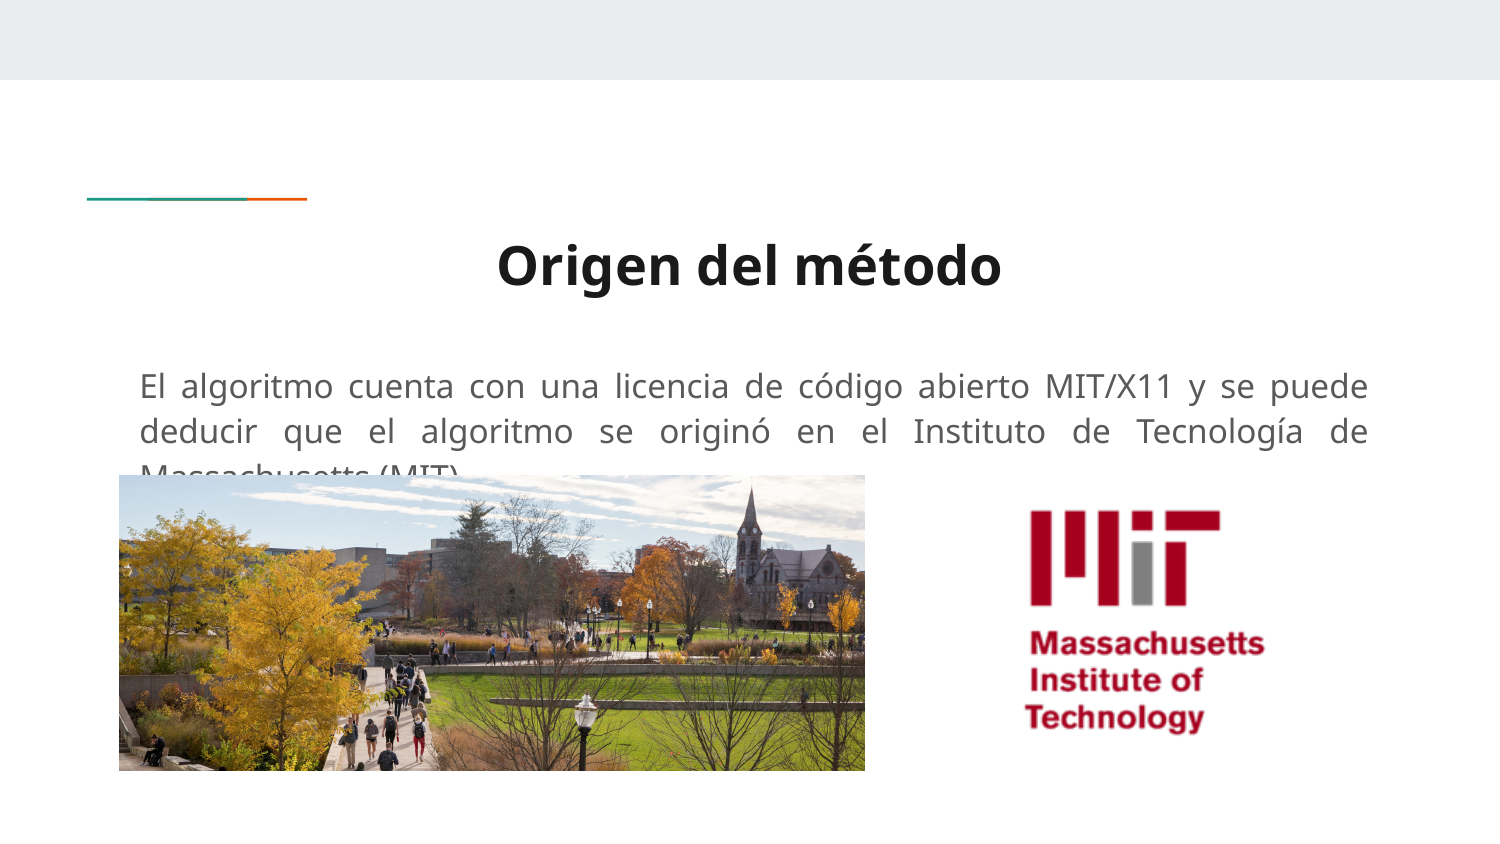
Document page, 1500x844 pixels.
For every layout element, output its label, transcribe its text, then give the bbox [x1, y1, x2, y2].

picture [947, 493, 1339, 753]
title Origen del método [119, 216, 1381, 305]
list El algoritmo cuenta con una licencia de código abierto MIT/X11 y se puede deducir que el algoritmo se originó en el Instituto de Tecnología de Massachusetts (MIT). [124, 343, 1386, 466]
picture [119, 475, 865, 771]
